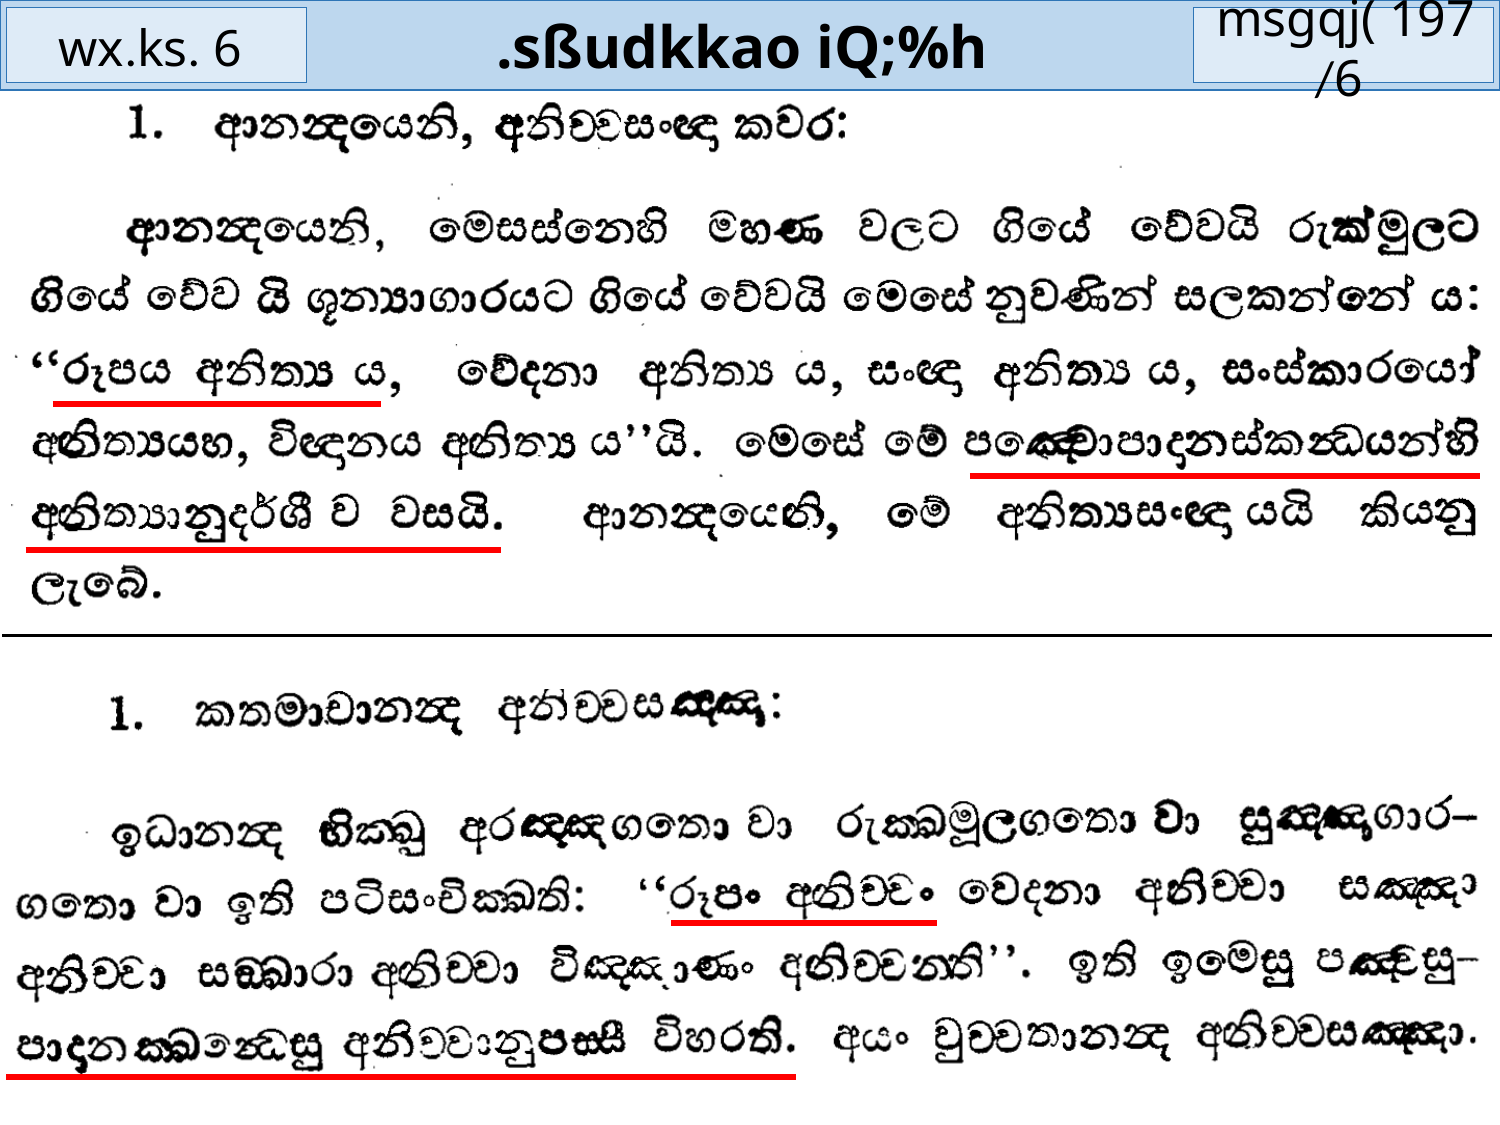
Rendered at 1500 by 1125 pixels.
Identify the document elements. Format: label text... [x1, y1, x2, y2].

text_box wx.ks. 6 [6, 10, 308, 82]
text_box .sßudkkao iQ;%h [316, 9, 1184, 81]
picture [6, 92, 1494, 612]
picture [2, 689, 1493, 1074]
text_box msgqj( 197/6 [1194, 10, 1497, 82]
